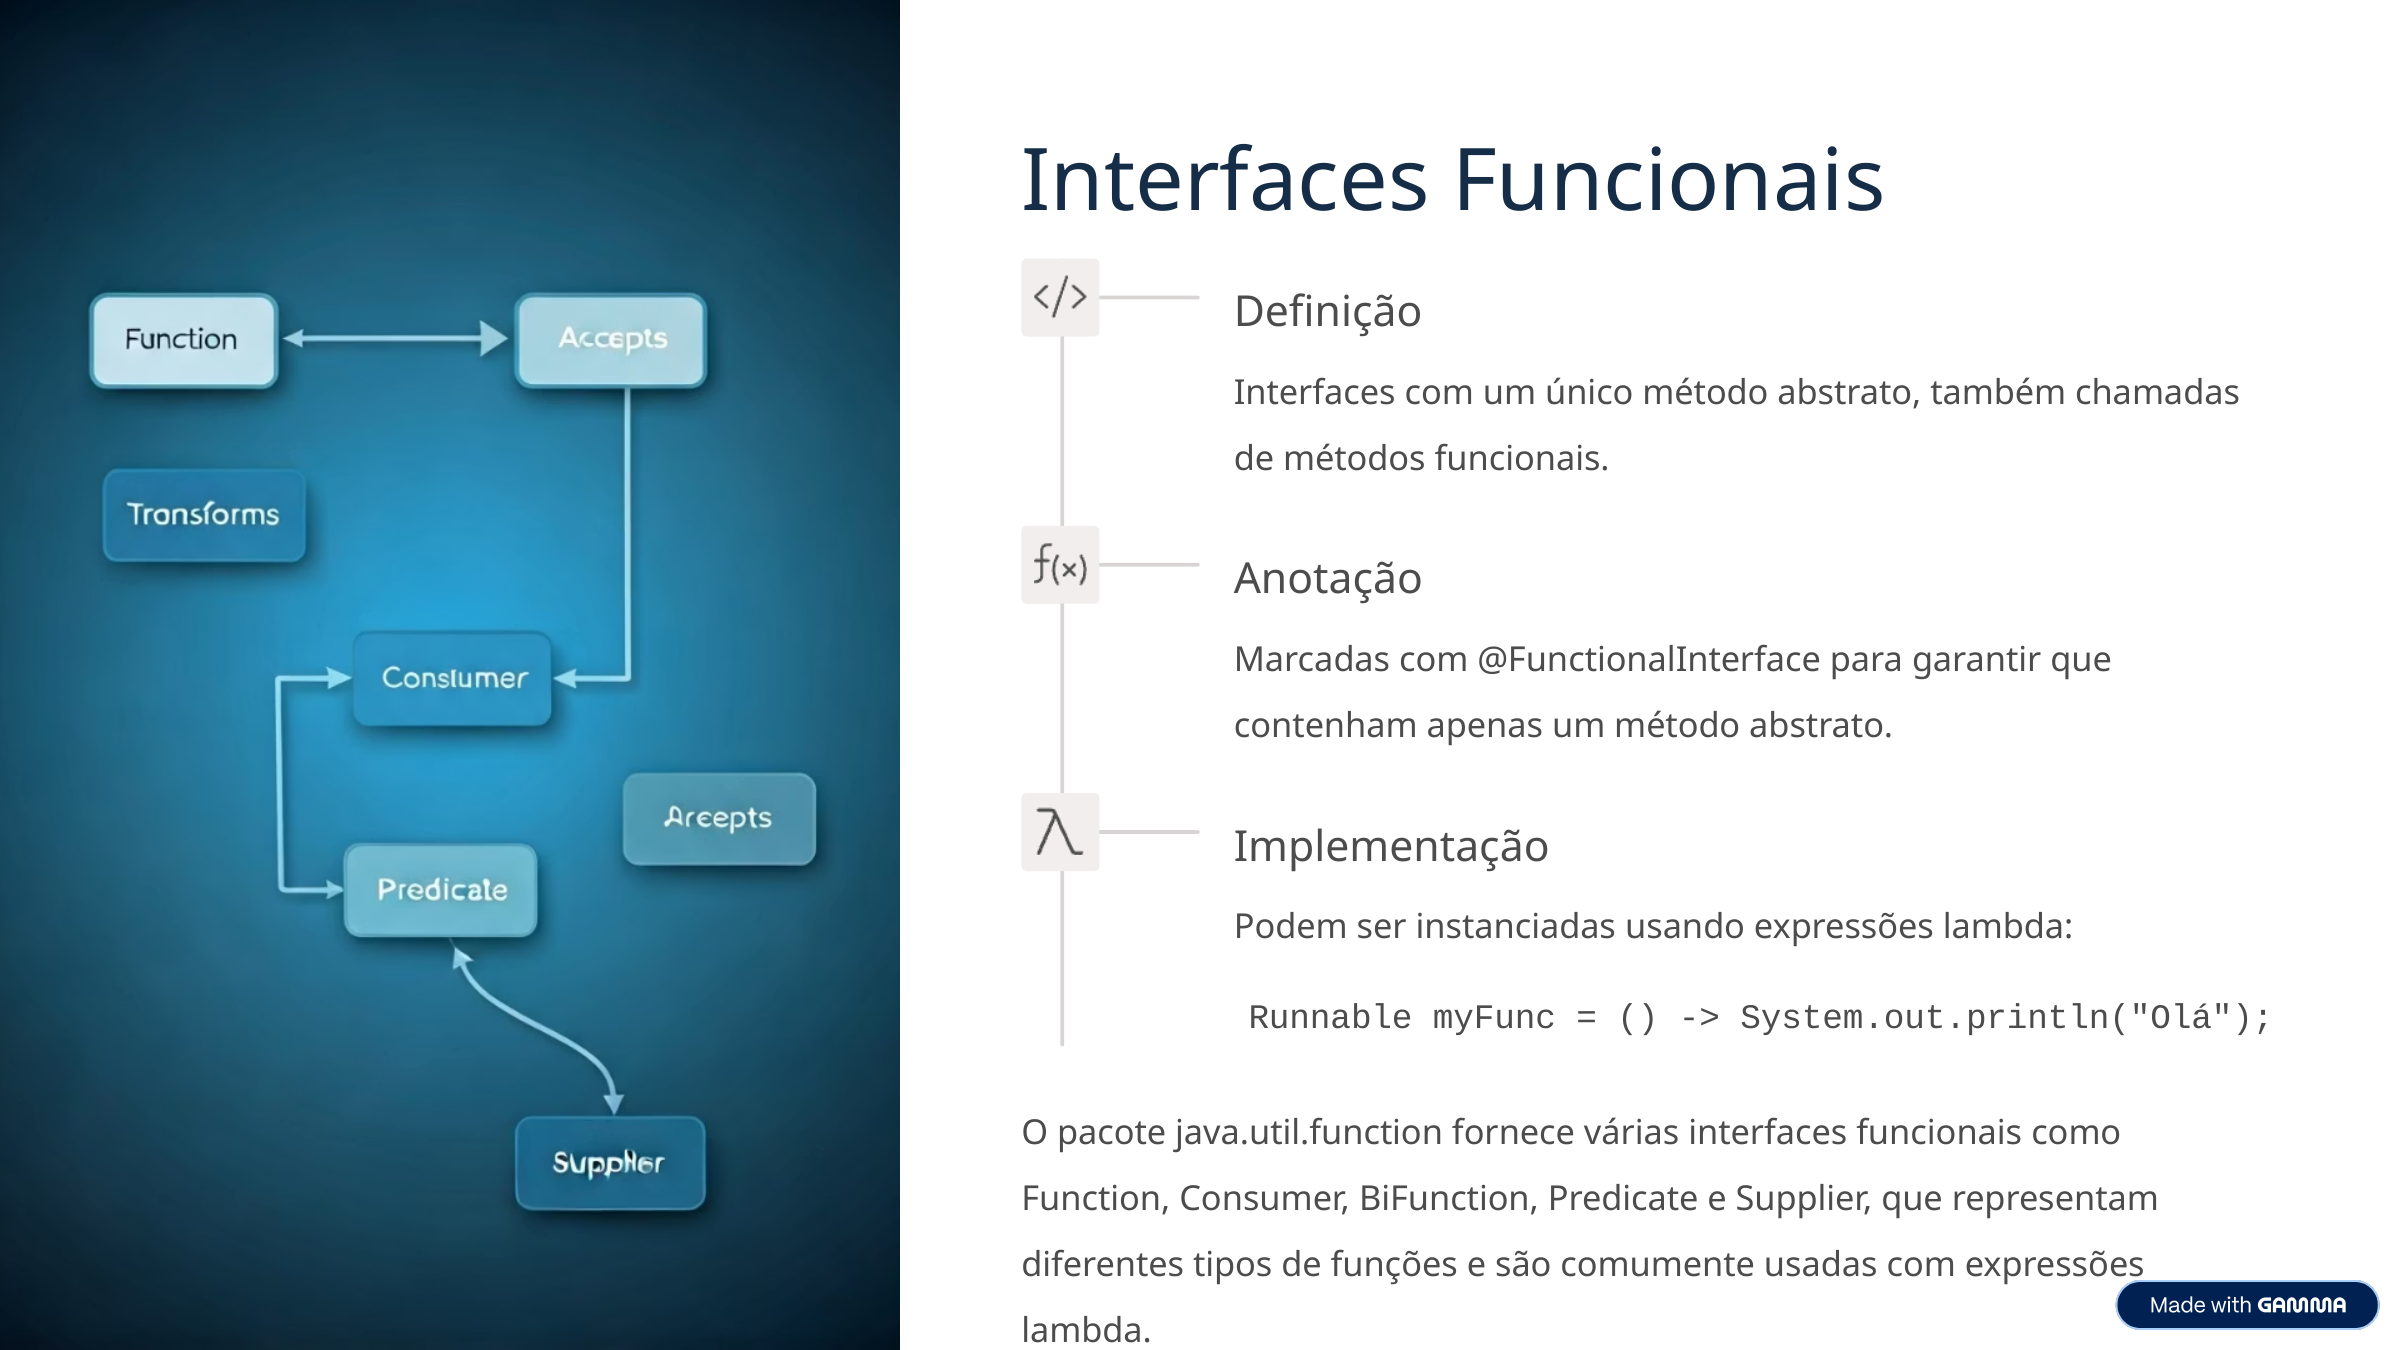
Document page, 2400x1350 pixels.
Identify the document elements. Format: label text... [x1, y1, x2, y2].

picture [1034, 531, 1087, 598]
text_box [1060, 872, 1065, 1047]
text_box Runnable myFunc = () -> System.out.println("Olá"); [1233, 954, 2305, 1051]
text_box Interfaces com um único método abstrato, também chamadas de métodos funcionais. [1233, 345, 2279, 457]
text_box [1100, 562, 1200, 567]
text_box Podem ser instanciadas usando expressões lambda: [1233, 879, 2361, 935]
text_box Marcadas com @FunctionalInterface para garantir que contenham apenas um método abstrato. [1233, 612, 2279, 724]
text_box [1100, 830, 1200, 834]
text_box Anotação [1233, 537, 1668, 592]
text_box [1021, 793, 1100, 872]
picture [1034, 264, 1087, 331]
picture [2106, 1271, 2389, 1339]
text_box [1100, 295, 1200, 300]
text_box [1021, 258, 1100, 337]
text_box [1060, 337, 1065, 525]
text_box Implementação [1233, 804, 1668, 860]
picture [1034, 799, 1087, 865]
text_box [1060, 604, 1065, 793]
text_box Definição [1233, 270, 1668, 325]
picture [0, 0, 901, 1350]
text_box O pacote java.util.function fornece várias interfaces funcionais como Function, Consumer, BiFunction, Predicate e Supplier, que representam diferentes tipos de funções e são comumente usadas com expressões lambda. [1021, 1085, 2279, 1252]
text_box [1021, 525, 1100, 604]
text_box Interfaces Funcionais [1021, 98, 1889, 207]
